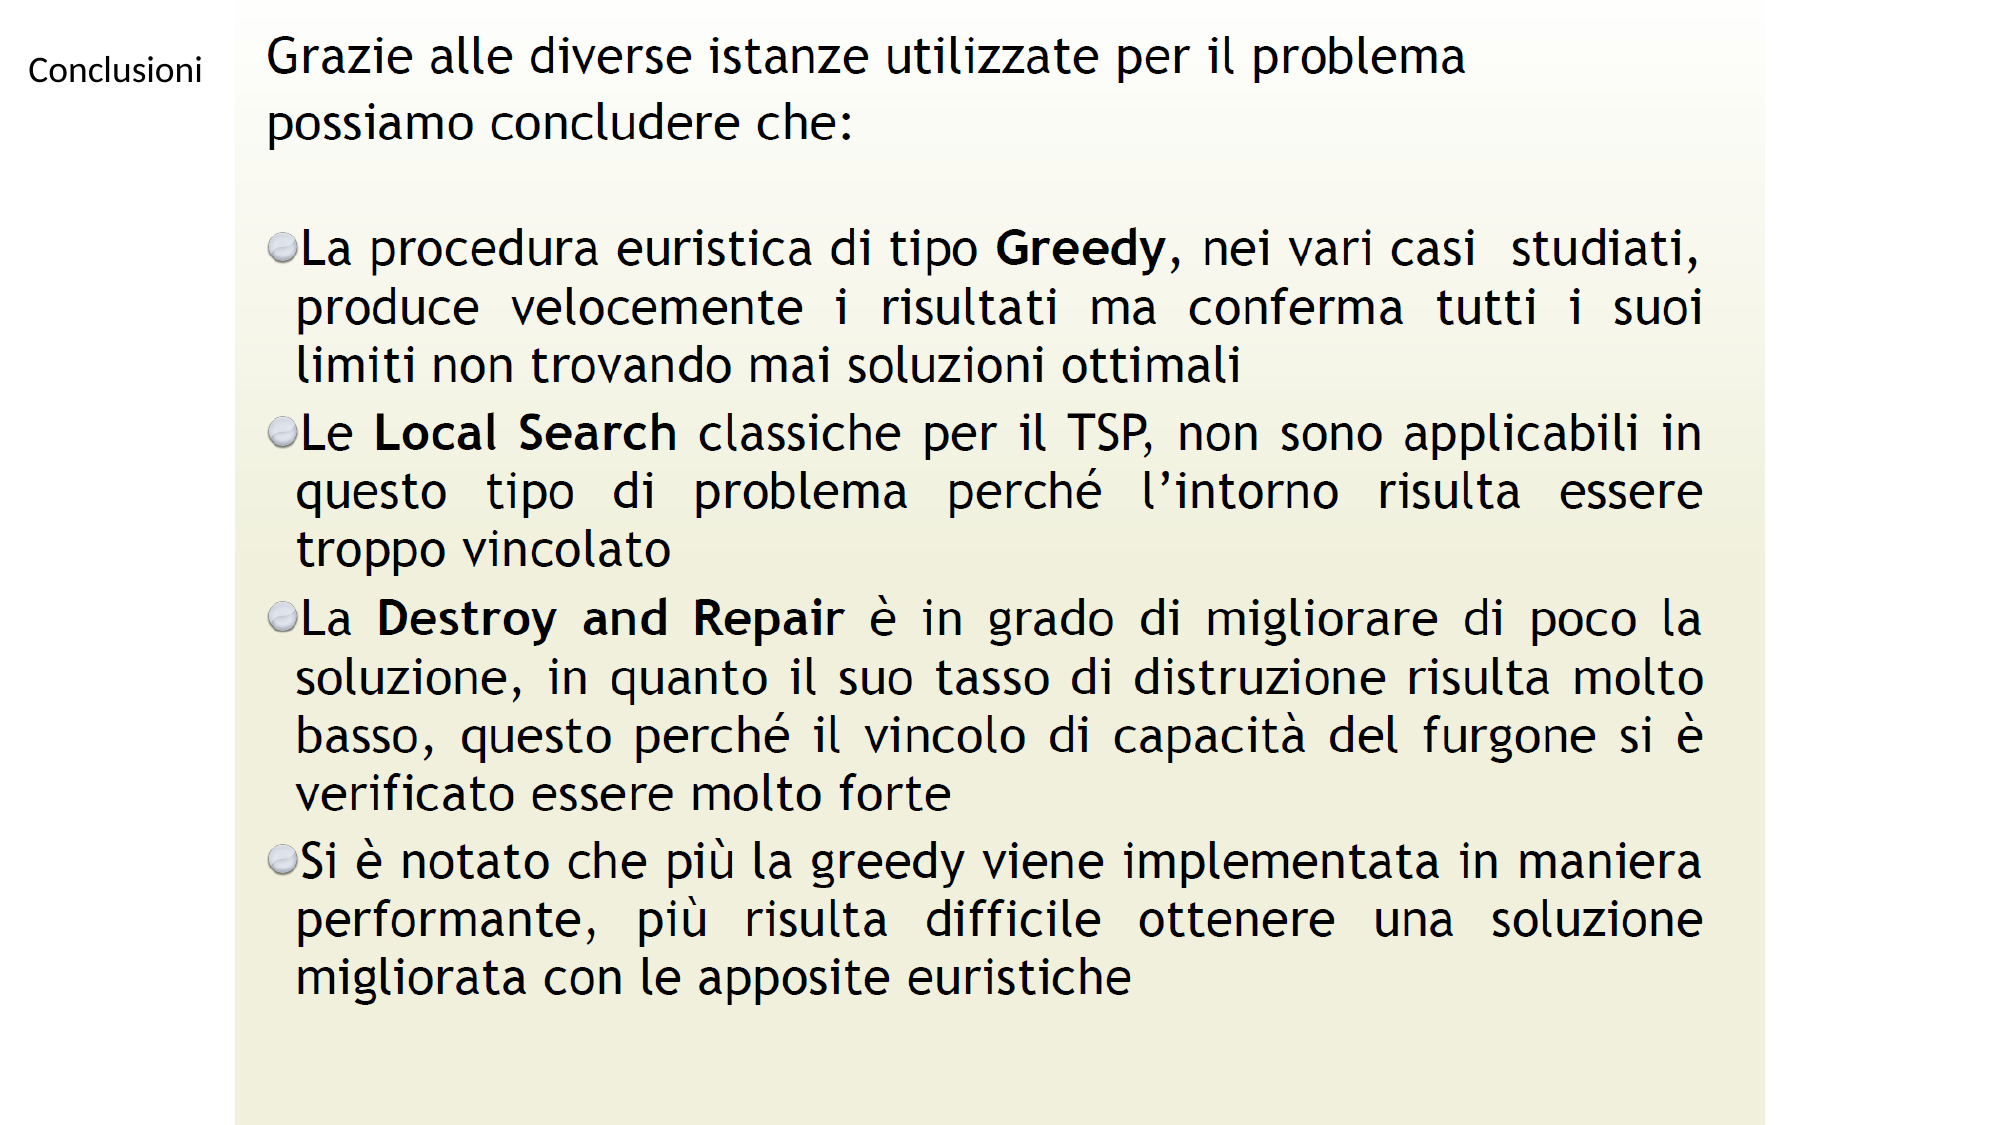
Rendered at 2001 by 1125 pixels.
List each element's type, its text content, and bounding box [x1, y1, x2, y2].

picture [235, 0, 1765, 1125]
text_box Conclusioni [13, 37, 219, 98]
